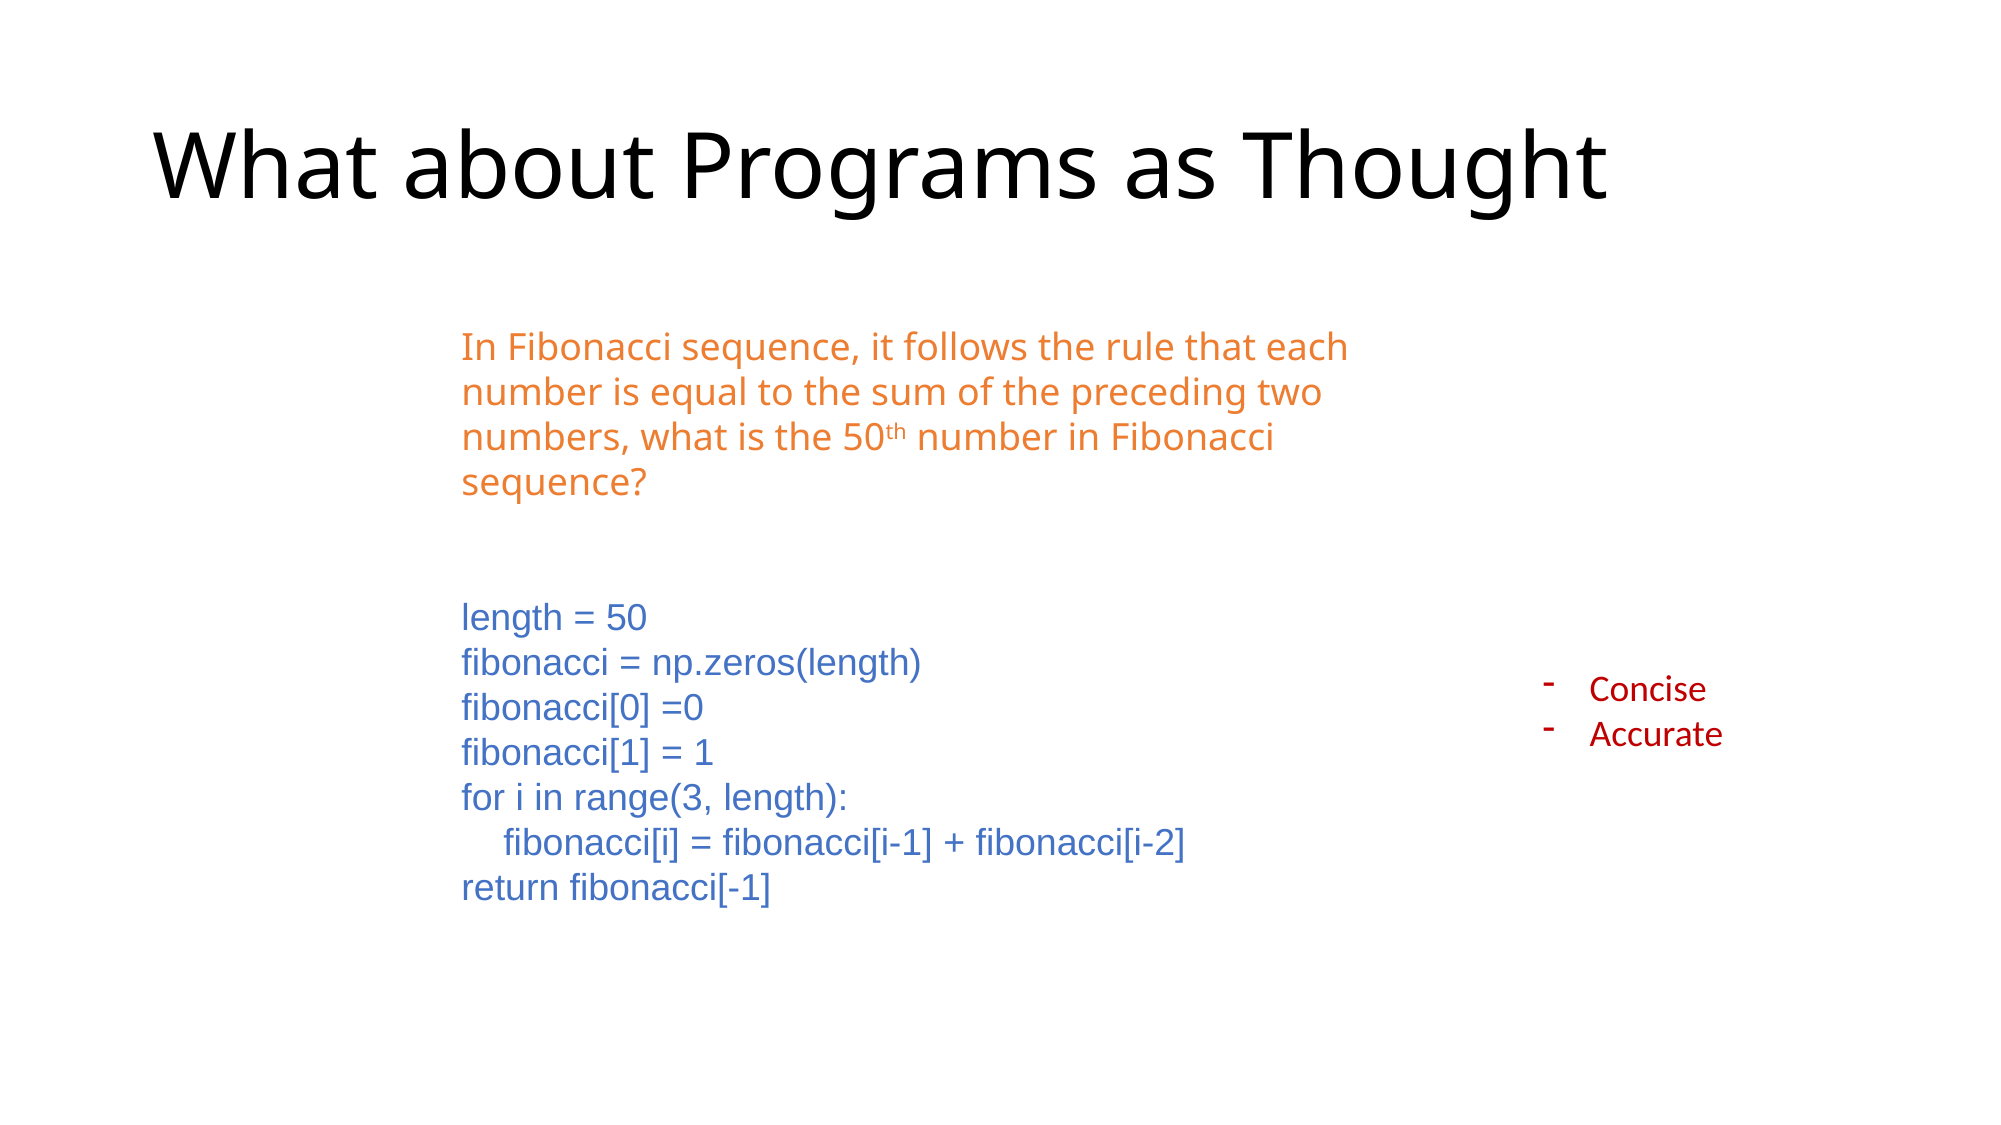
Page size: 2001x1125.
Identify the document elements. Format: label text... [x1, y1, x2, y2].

title What about Programs as Thought [137, 59, 1863, 278]
text_box Concise Accurate [1527, 656, 1739, 762]
text_box length = 50 fibonacci = np.zeros(length) fibonacci[0] =0 fibonacci[1] = 1 for i in range(3, length): fibonacci[i] = fibonacci[i-1] + fibonacci[i-2] return fibonacci[-1] [446, 585, 1447, 916]
text_box In Fibonacci sequence, it follows the rule that each number is equal to the sum of the preceding two numbers, what is the 50th number in Fibonacci sequence? [446, 315, 1447, 511]
